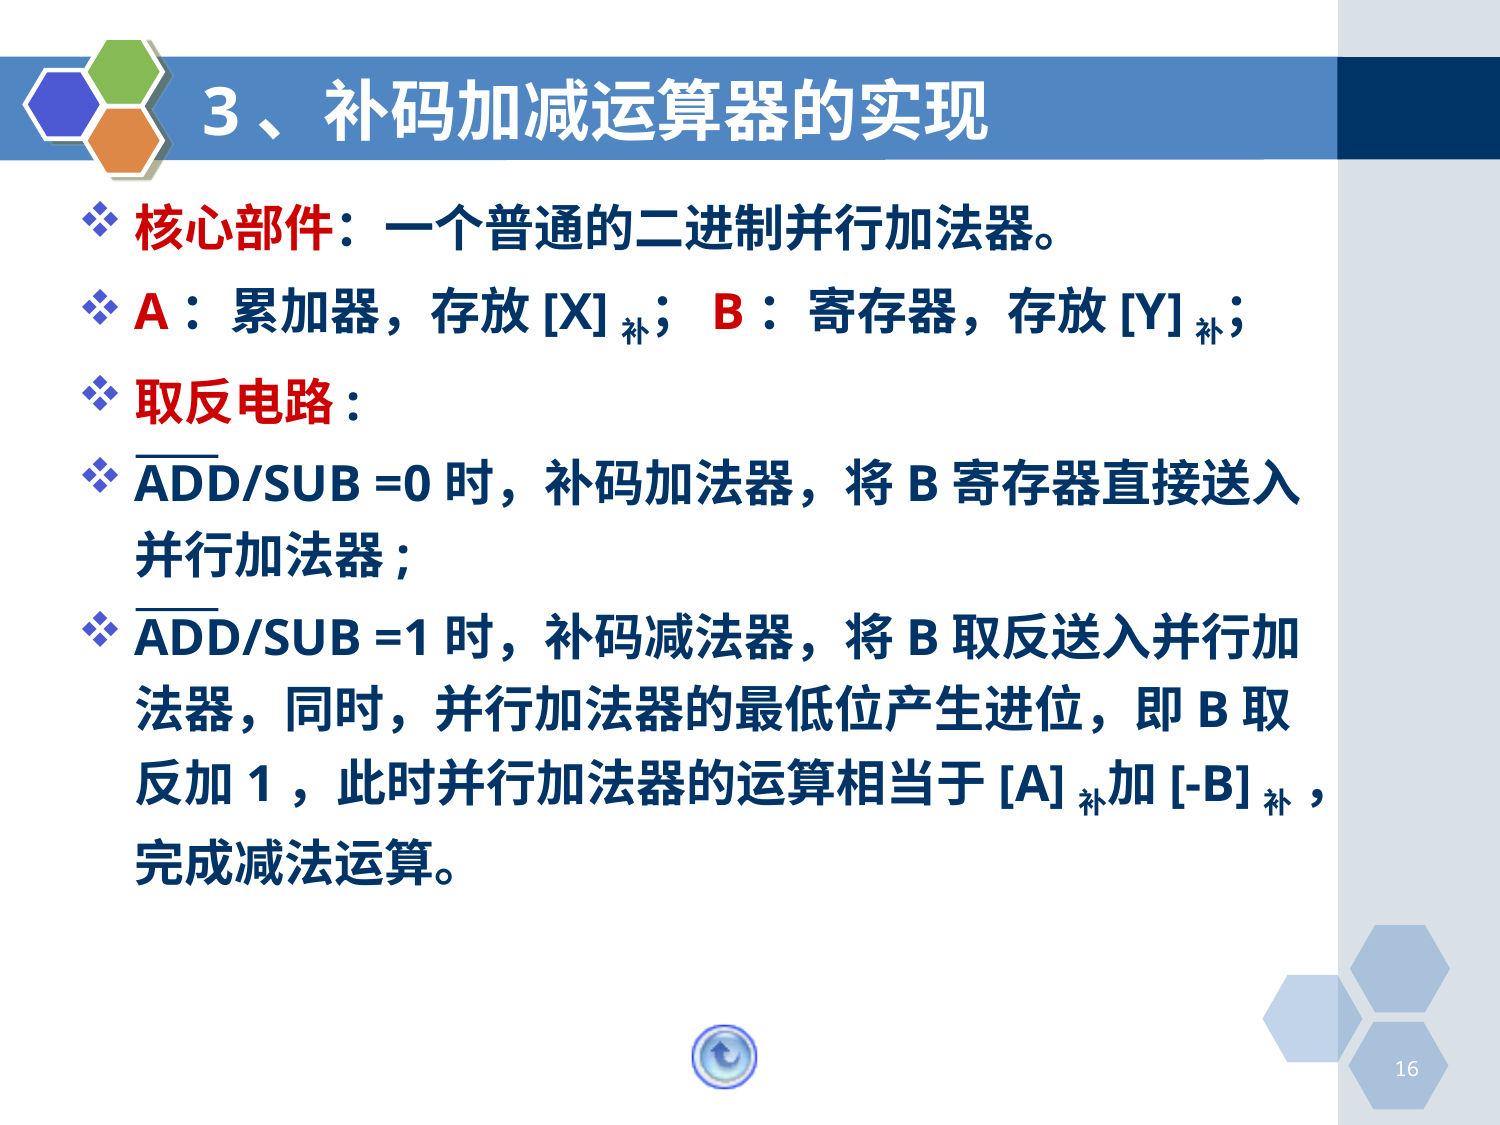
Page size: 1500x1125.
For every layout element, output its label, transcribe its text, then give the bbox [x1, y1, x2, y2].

list 核心部件：一个普通的二进制并行加法器。 A：累加器，存放[X]补；B：寄存器，存放[Y]补； 取反电路: ADD/SUB =0时，补码加法器，将B寄存器直接送入并行加法器; ADD/SUB =1时，补码减法器，将B取反送入并行加法器，同时，并行加法器的最低位产生进位，即B取反加1，此时并行加法器的运算相当于[A]补加[-B]补 ，完成减法运算。 [75, 176, 1329, 929]
title 3、补码加减运算器的实现 [187, 62, 1288, 155]
picture [690, 1022, 760, 1093]
slide_number 16 [1359, 1047, 1435, 1086]
